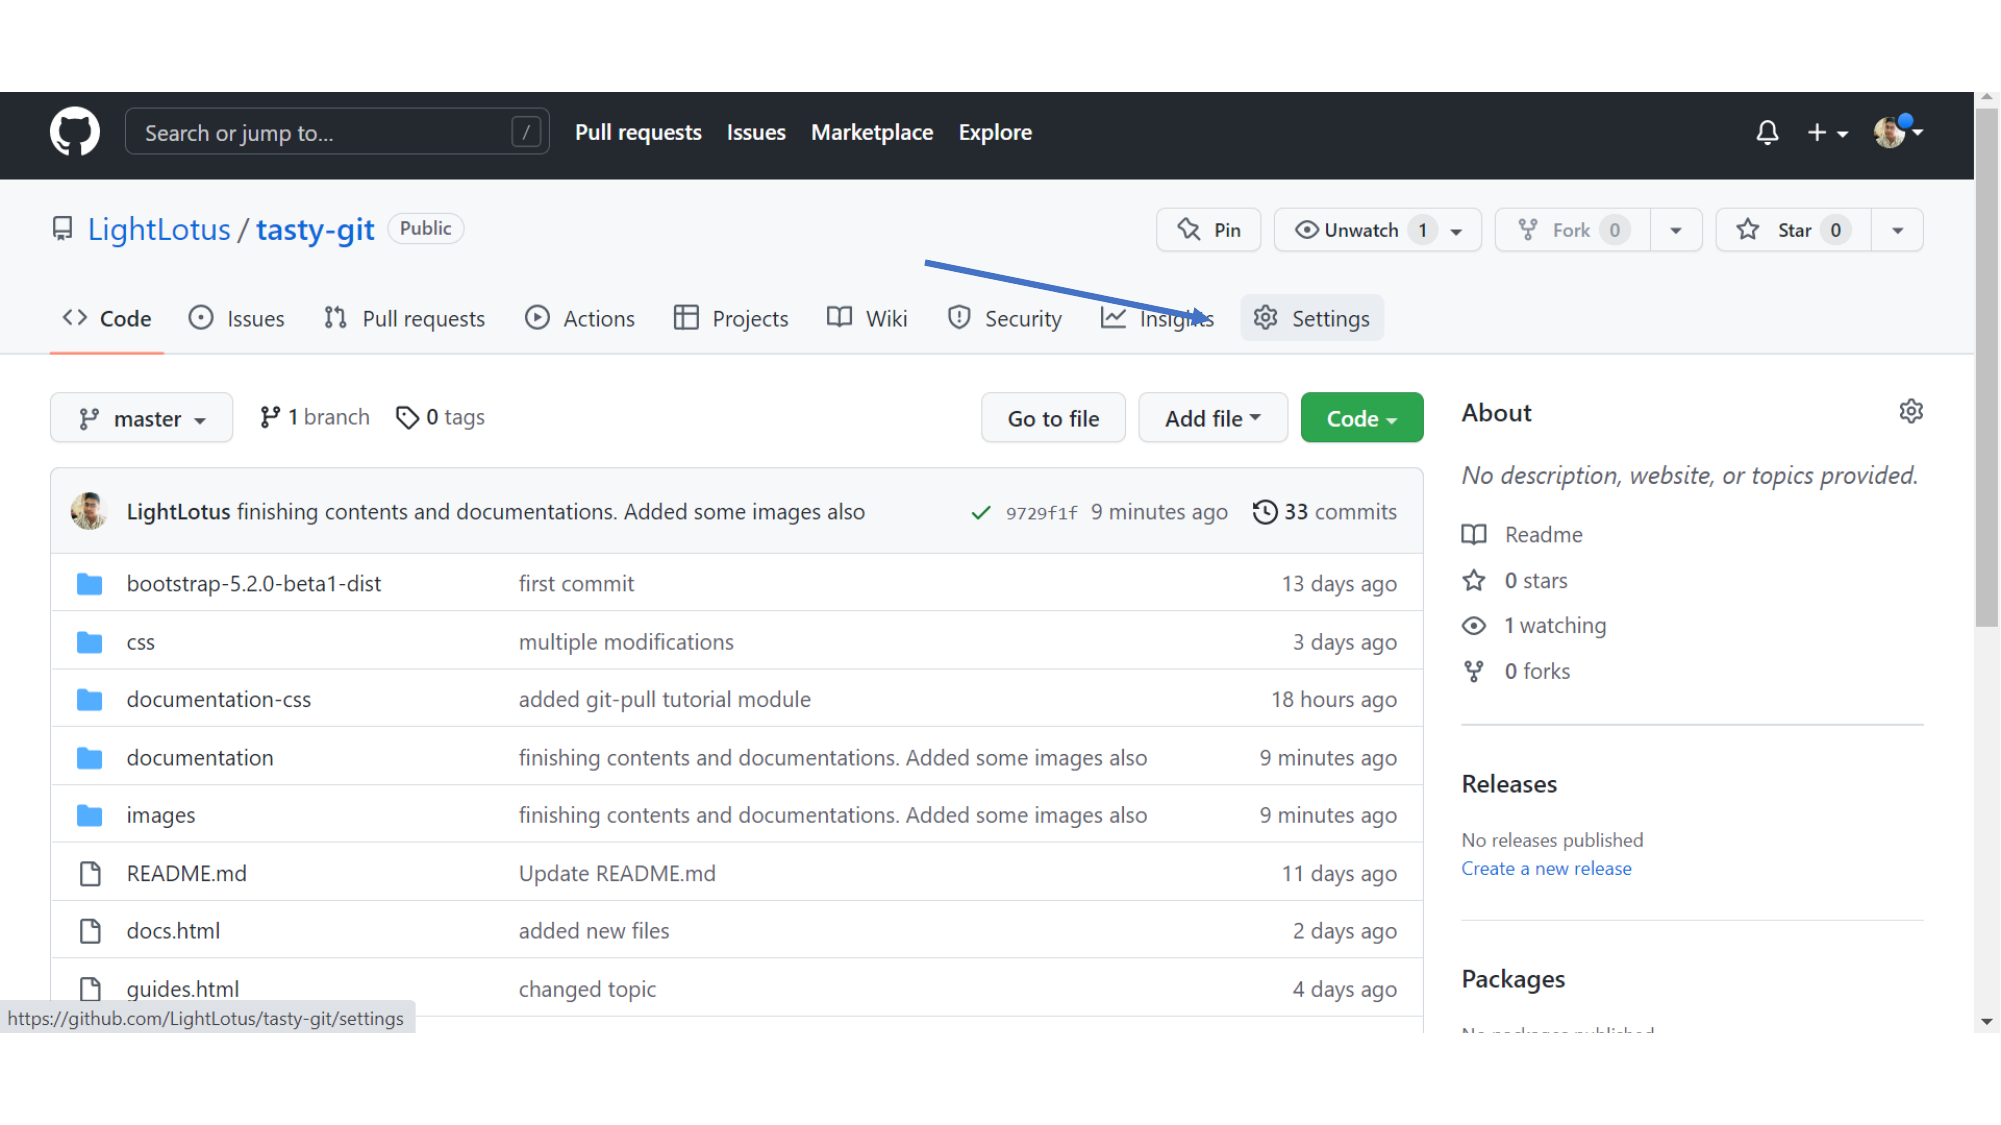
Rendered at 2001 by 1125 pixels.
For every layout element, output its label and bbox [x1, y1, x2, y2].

text_box [924, 262, 1211, 321]
picture [0, 92, 2000, 1033]
